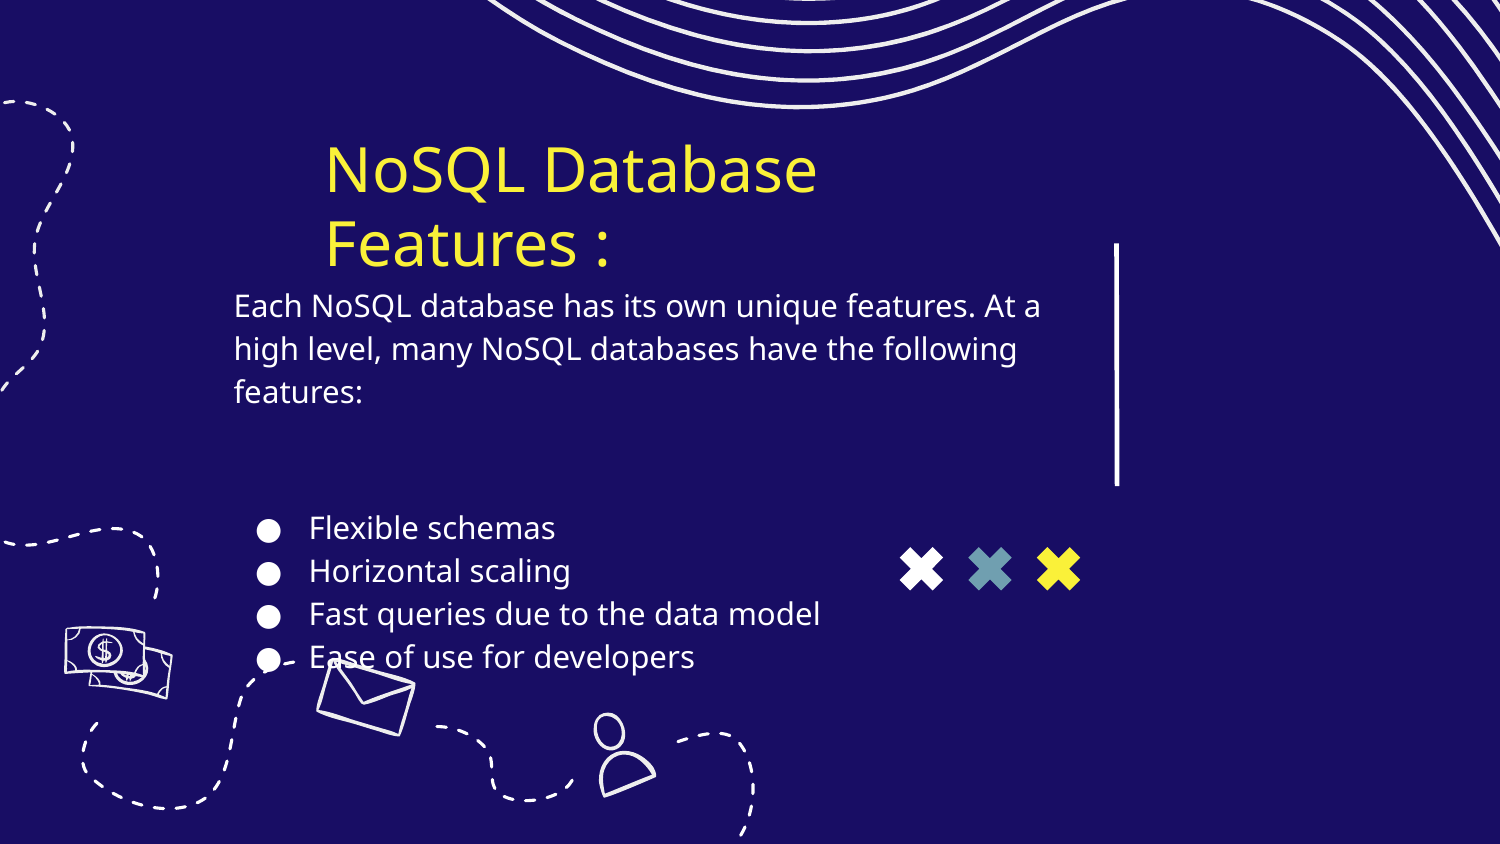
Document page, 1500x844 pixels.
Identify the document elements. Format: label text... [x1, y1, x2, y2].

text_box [889, 536, 1091, 601]
title NoSQL Database Features : [309, 165, 1091, 244]
text_box Each NoSQL database has its own unique features. At a high level, many NoSQL databases have the following features: Flexible schemas Horizontal scaling Fast queries due to the data model Ease of use for developers [218, 265, 1091, 690]
